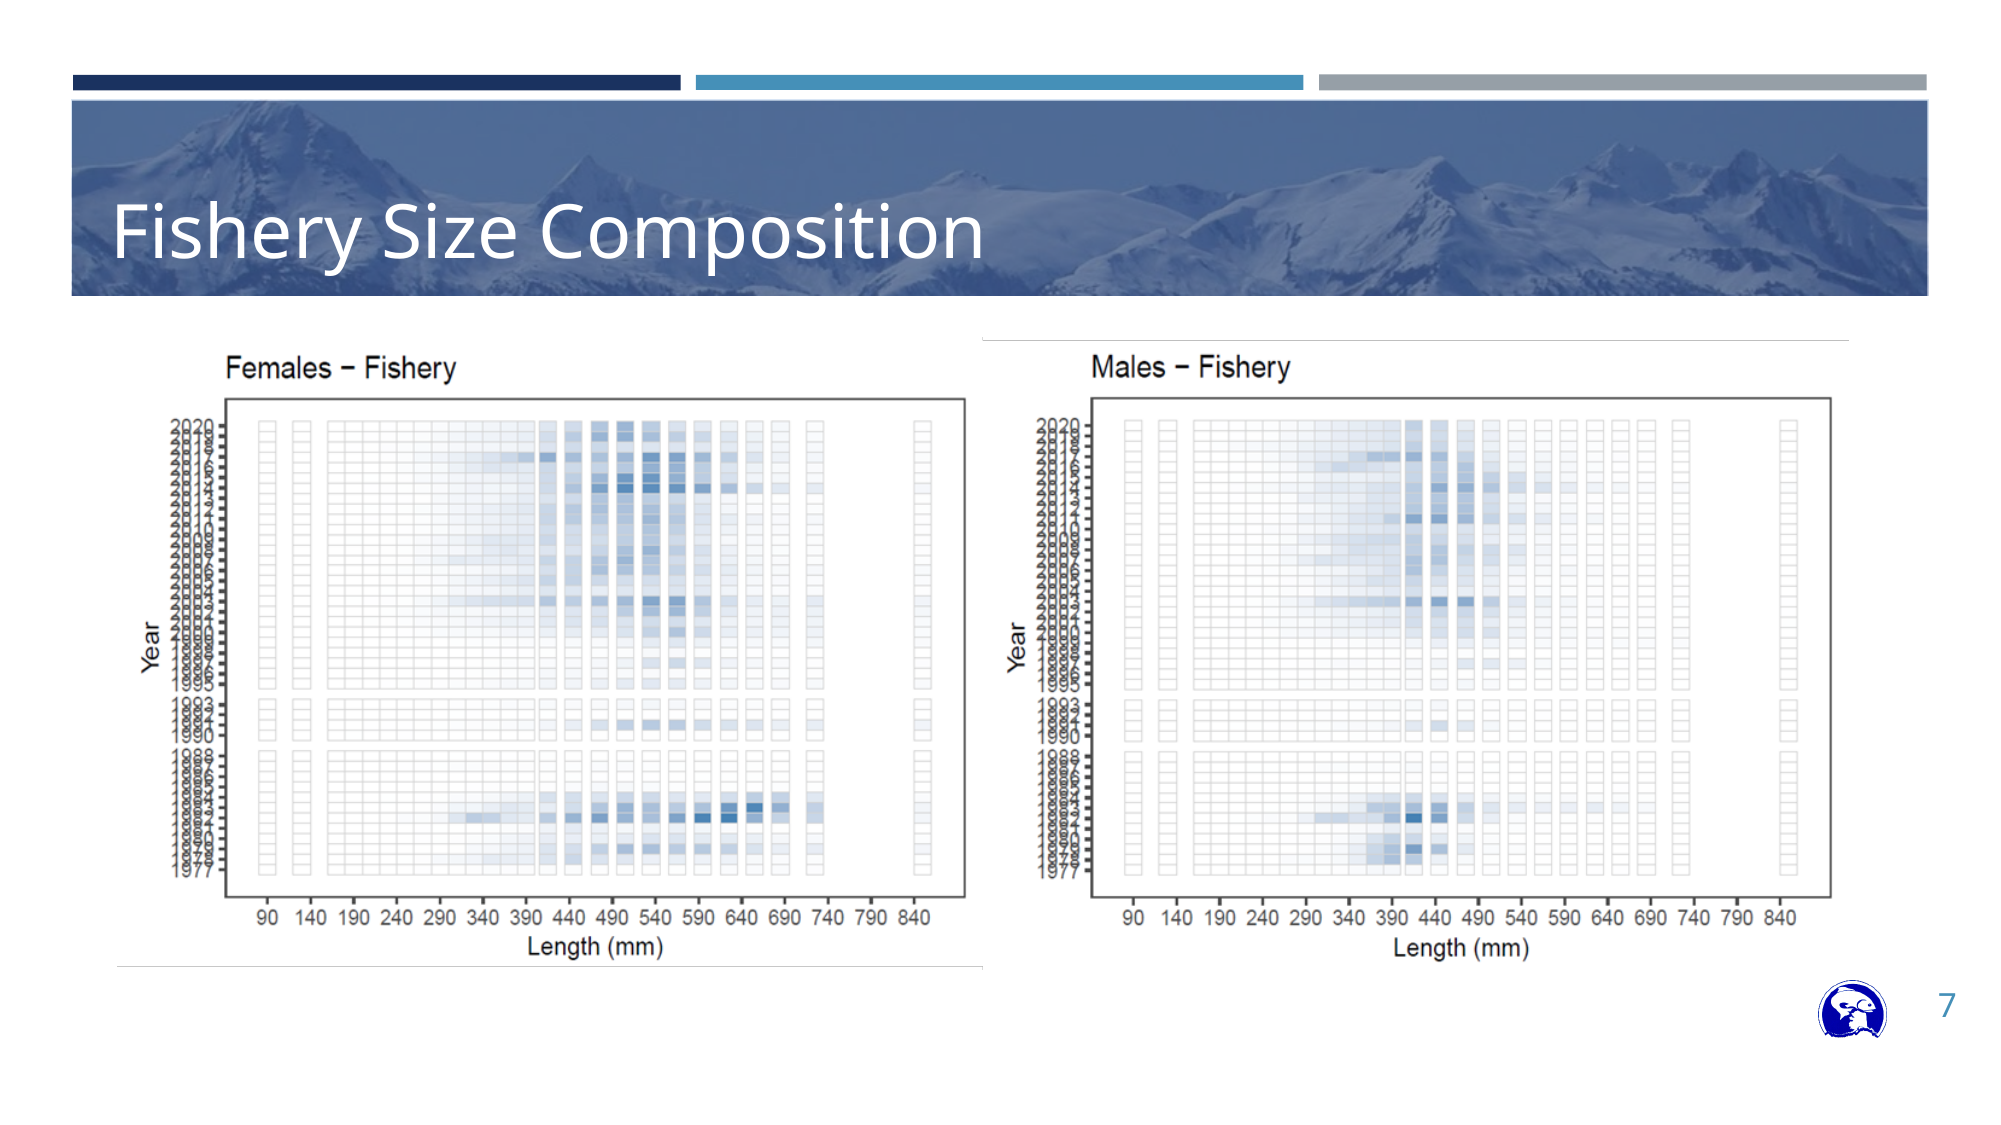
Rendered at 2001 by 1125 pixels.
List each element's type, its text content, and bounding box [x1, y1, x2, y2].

slide_number 7 [1732, 977, 1972, 1037]
text_box [71, 99, 1929, 296]
picture [116, 337, 1849, 970]
title Fishery Size Composition [95, 115, 1905, 282]
